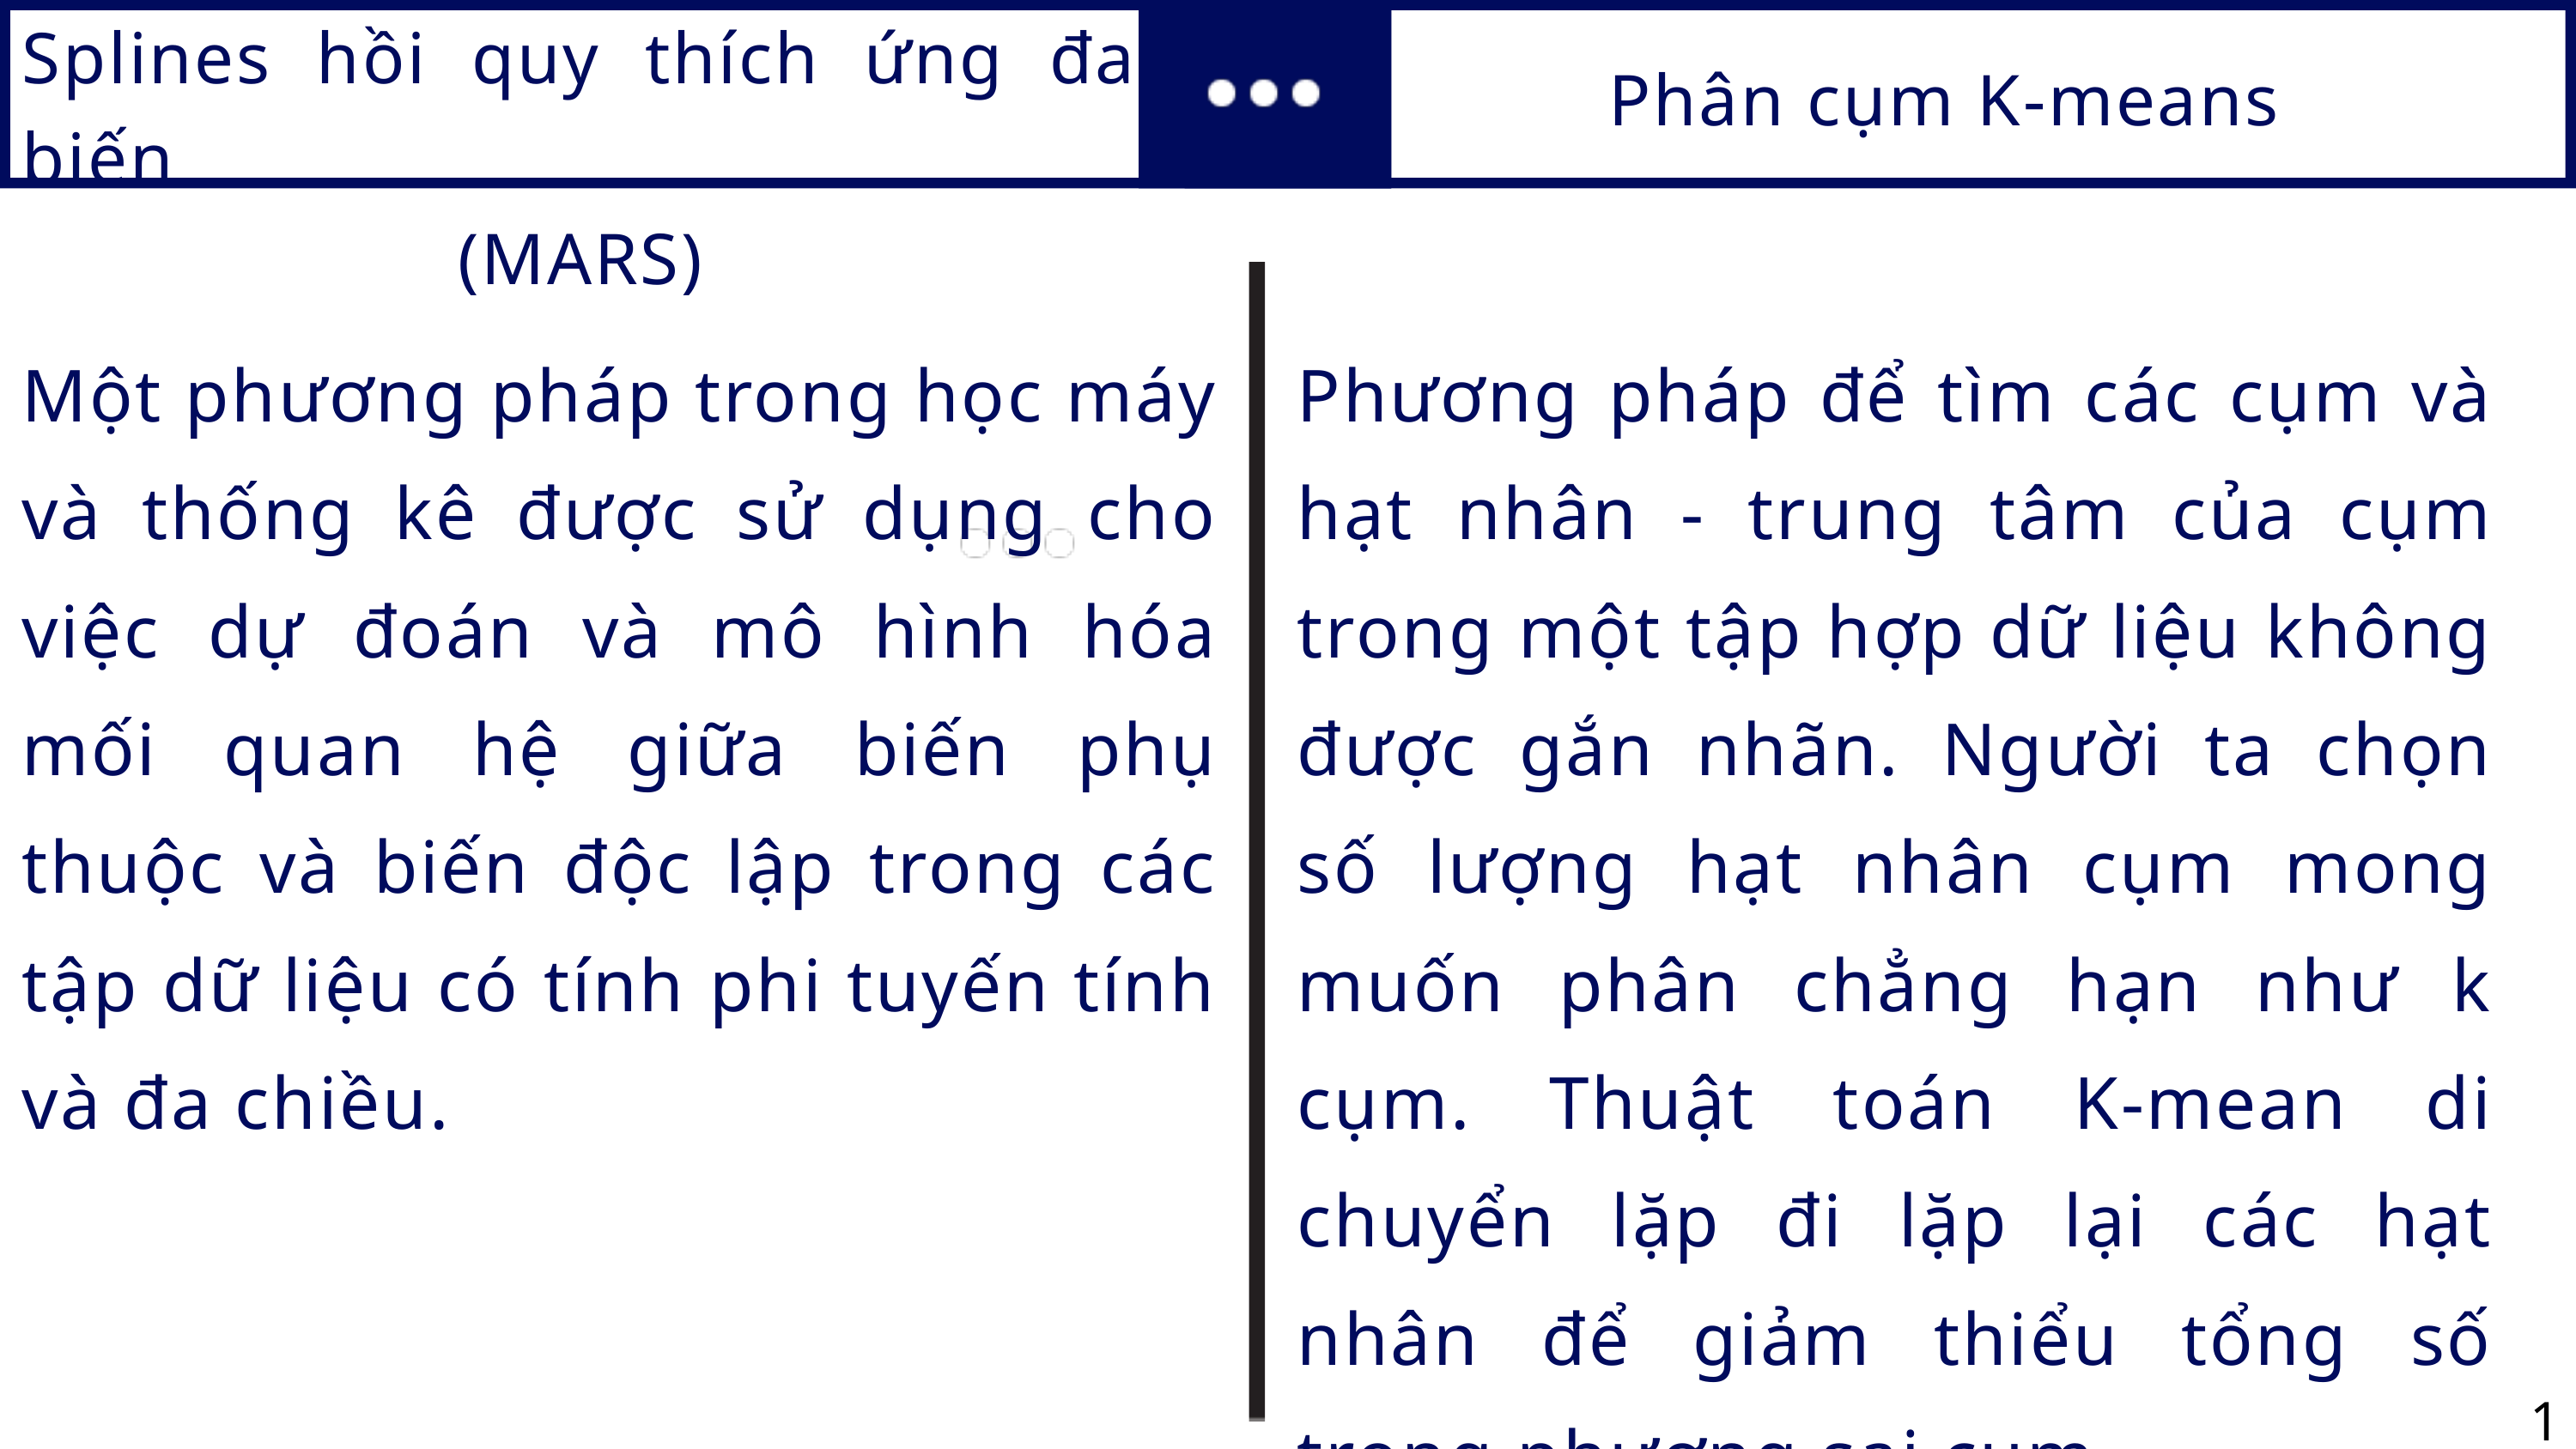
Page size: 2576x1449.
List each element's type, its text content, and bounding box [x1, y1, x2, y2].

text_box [1184, 0, 2576, 189]
text_box Splines hồi quy thích ứng đa biến (MARS) [21, 198, 1139, 299]
text_box Một phương pháp trong học máy và thống kê được sử dụng cho việc dự đoán và mô hình hóa mối quan hệ giữa biến phụ thuộc và biến độc lập trong các tập dữ liệu có tính phi tuyến tính và đa chiều. [21, 318, 1220, 1262]
text_box 19 [2514, 1376, 2576, 1449]
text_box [0, 0, 1183, 189]
text_box Phương pháp để tìm các cụm và hạt nhân - trung tâm của cụm trong một tập hợp dữ liệu không được gắn nhãn. Người ta chọn số lượng hạt nhân cụm mong muốn phân chẳng hạn như k cụm. Thuật toán K-mean di chuyển lặp đi lặp lại các hạt nhân để giảm thiểu tổng số trong phương sai cụm. [1297, 318, 2495, 1449]
text_box [1249, 262, 1266, 1422]
